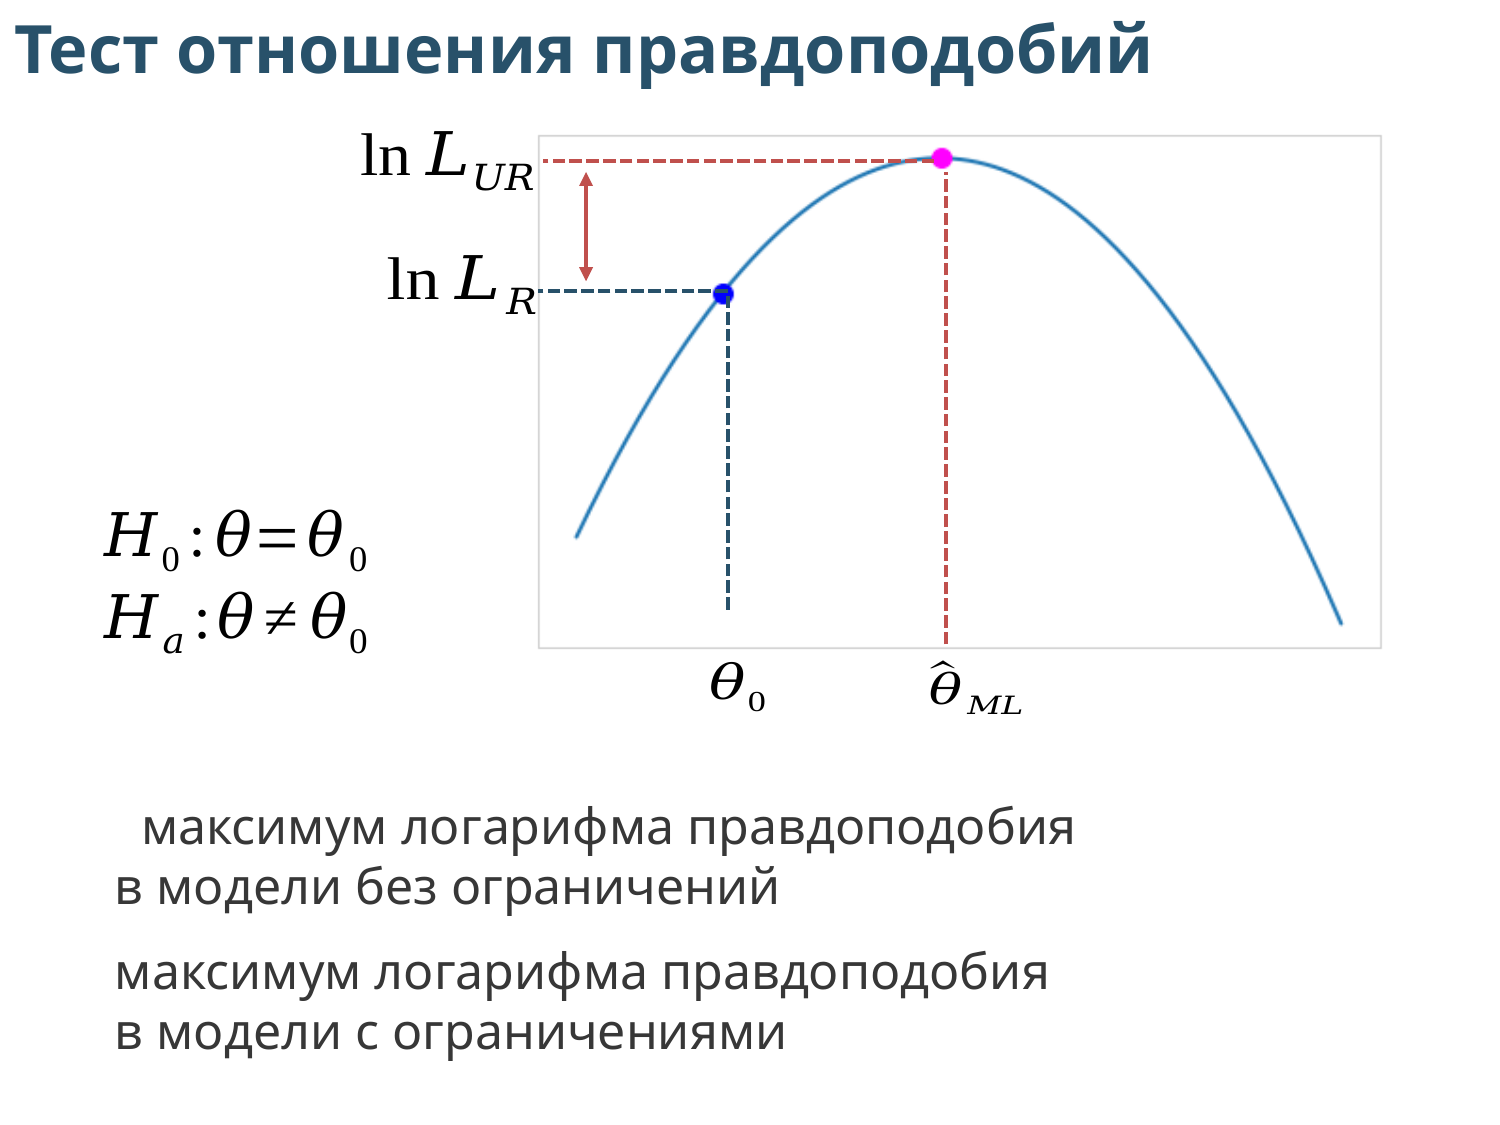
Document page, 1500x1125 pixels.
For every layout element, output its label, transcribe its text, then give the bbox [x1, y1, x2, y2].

picture [525, 122, 1393, 662]
text_box Тест отношения правдоподобий [0, 0, 1500, 96]
